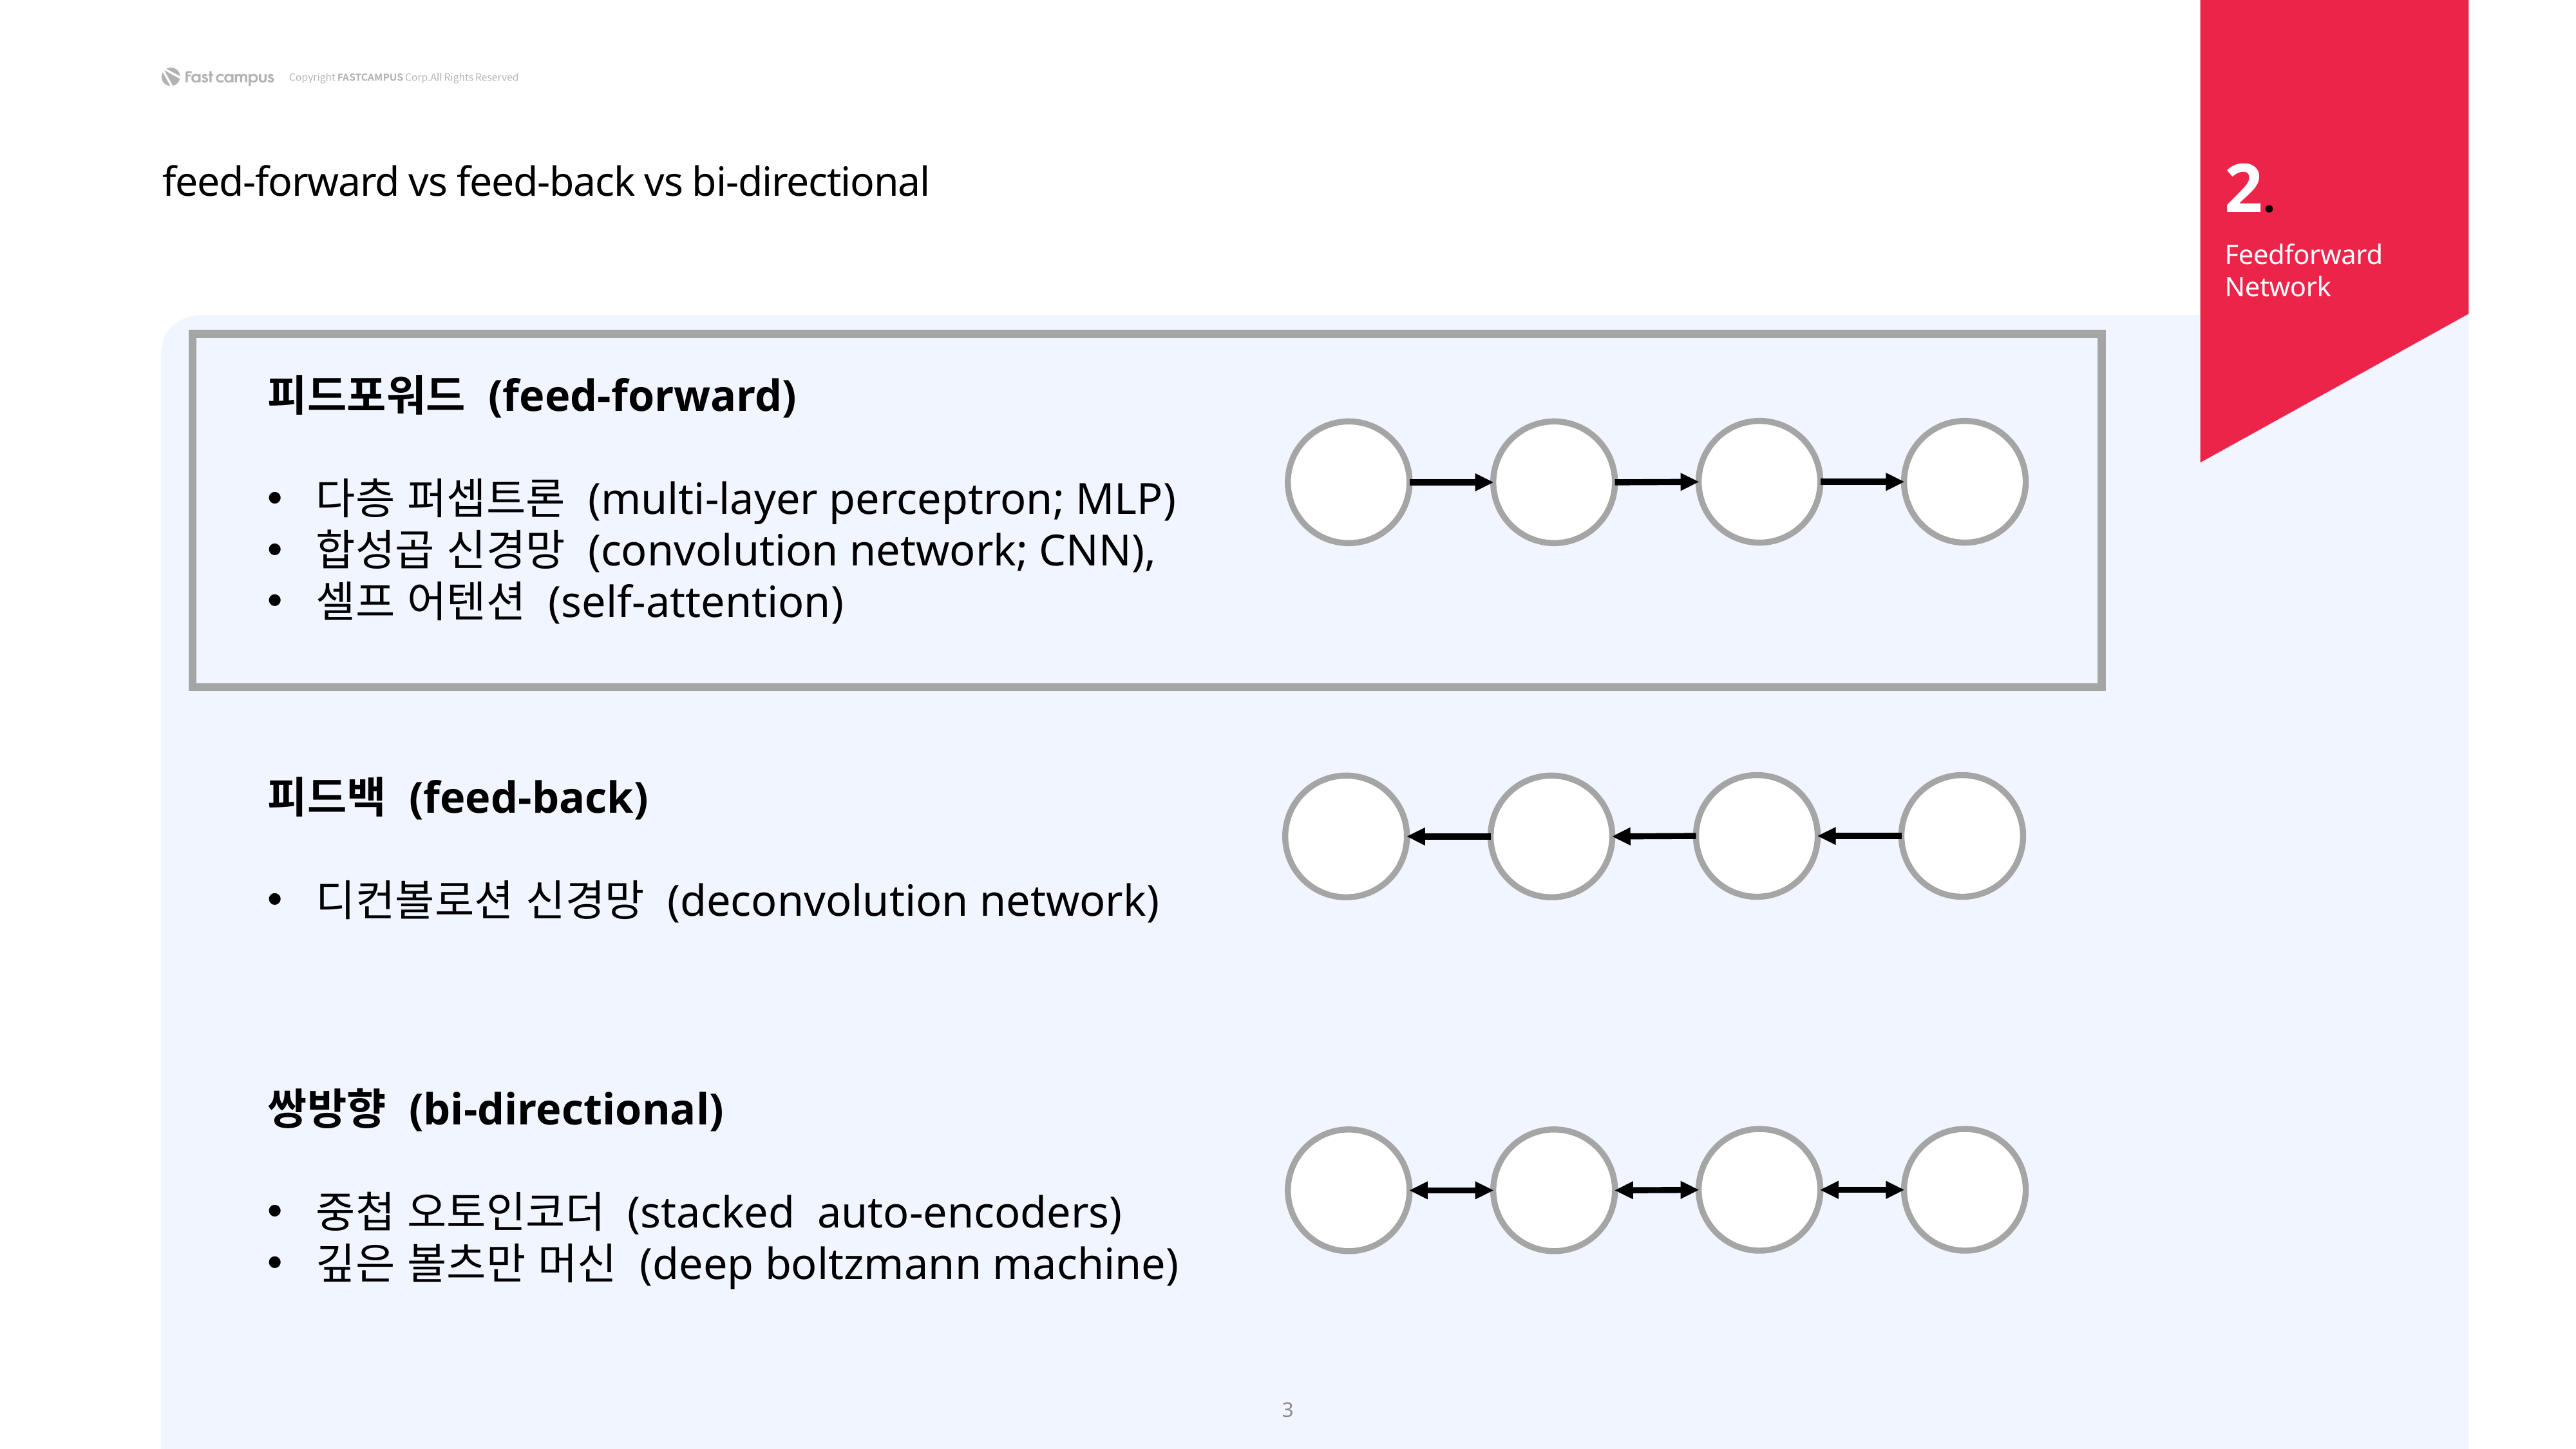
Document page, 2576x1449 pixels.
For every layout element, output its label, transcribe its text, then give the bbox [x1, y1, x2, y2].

text_box [1395, 1150, 1410, 1231]
text_box [1284, 775, 1408, 898]
text_box feed-forward vs feed-back vs bi-directional [160, 154, 1197, 205]
text_box [1903, 1128, 2027, 1252]
picture [0, 0, 2576, 1449]
text_box 쌍방향 (bi-directional) 중첩 오토인코더 (stacked auto-encoders) 깊은 볼츠만 머신 (deep boltzmann machine) [258, 1077, 1395, 1293]
text_box [1695, 774, 1819, 898]
text_box [1490, 775, 1613, 898]
text_box [1900, 774, 2024, 898]
text_box [1492, 1128, 1616, 1252]
text_box 피드백 (feed-back) 디컨볼로션 신경망 (deconvolution network) [258, 765, 1197, 930]
text_box Feedforward Network [2200, 232, 2469, 308]
text_box 2. [2200, 148, 2469, 232]
slide_number 3 [998, 1372, 1578, 1449]
text_box [1698, 1128, 1821, 1252]
text_box [192, 334, 2103, 688]
